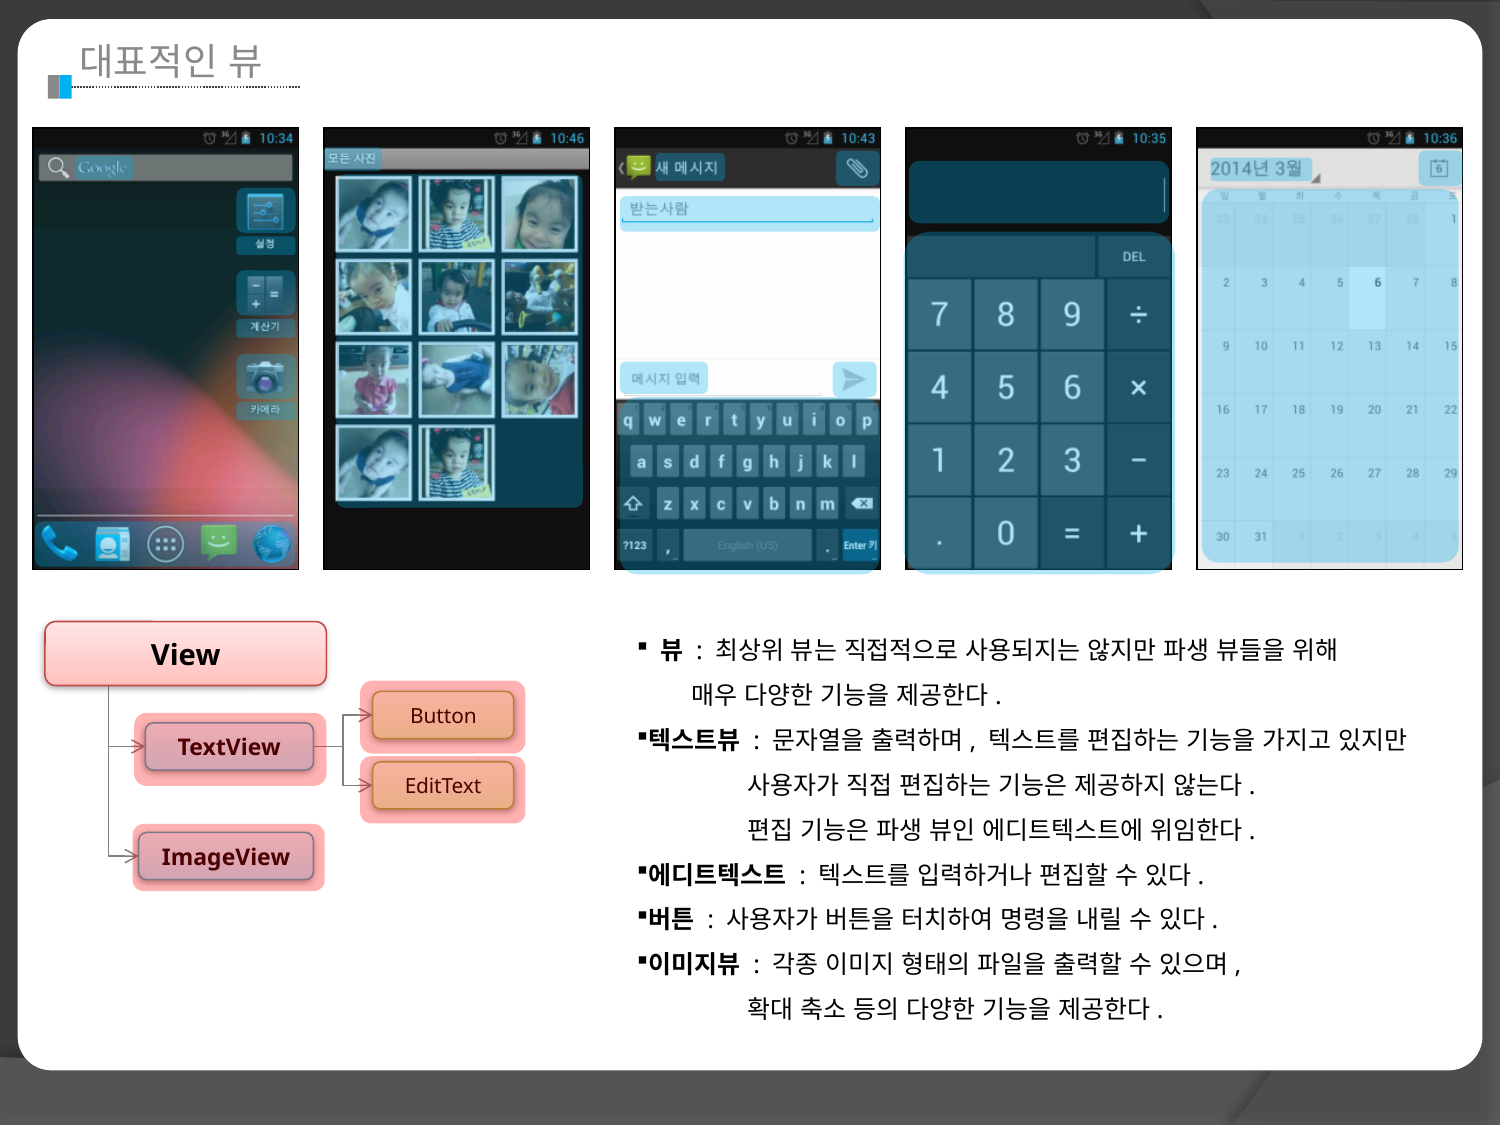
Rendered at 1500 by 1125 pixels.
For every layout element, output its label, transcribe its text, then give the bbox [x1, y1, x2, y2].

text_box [44, 609, 1459, 1035]
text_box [47, 74, 302, 99]
text_box 대표적인 뷰 [64, 30, 798, 91]
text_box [33, 128, 1462, 569]
